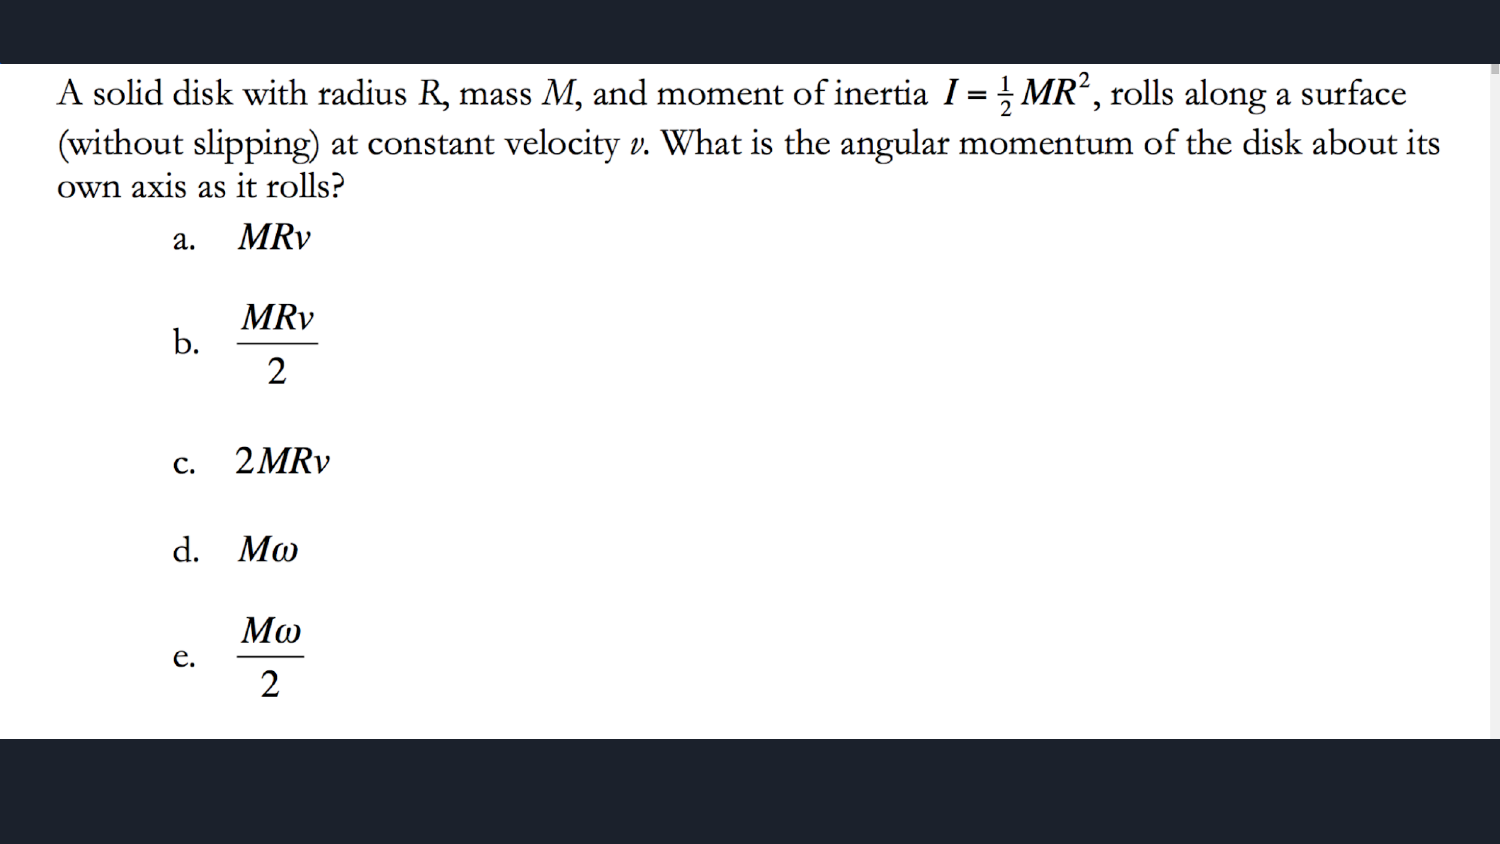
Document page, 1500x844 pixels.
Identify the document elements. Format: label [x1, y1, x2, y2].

picture [0, 64, 1500, 739]
